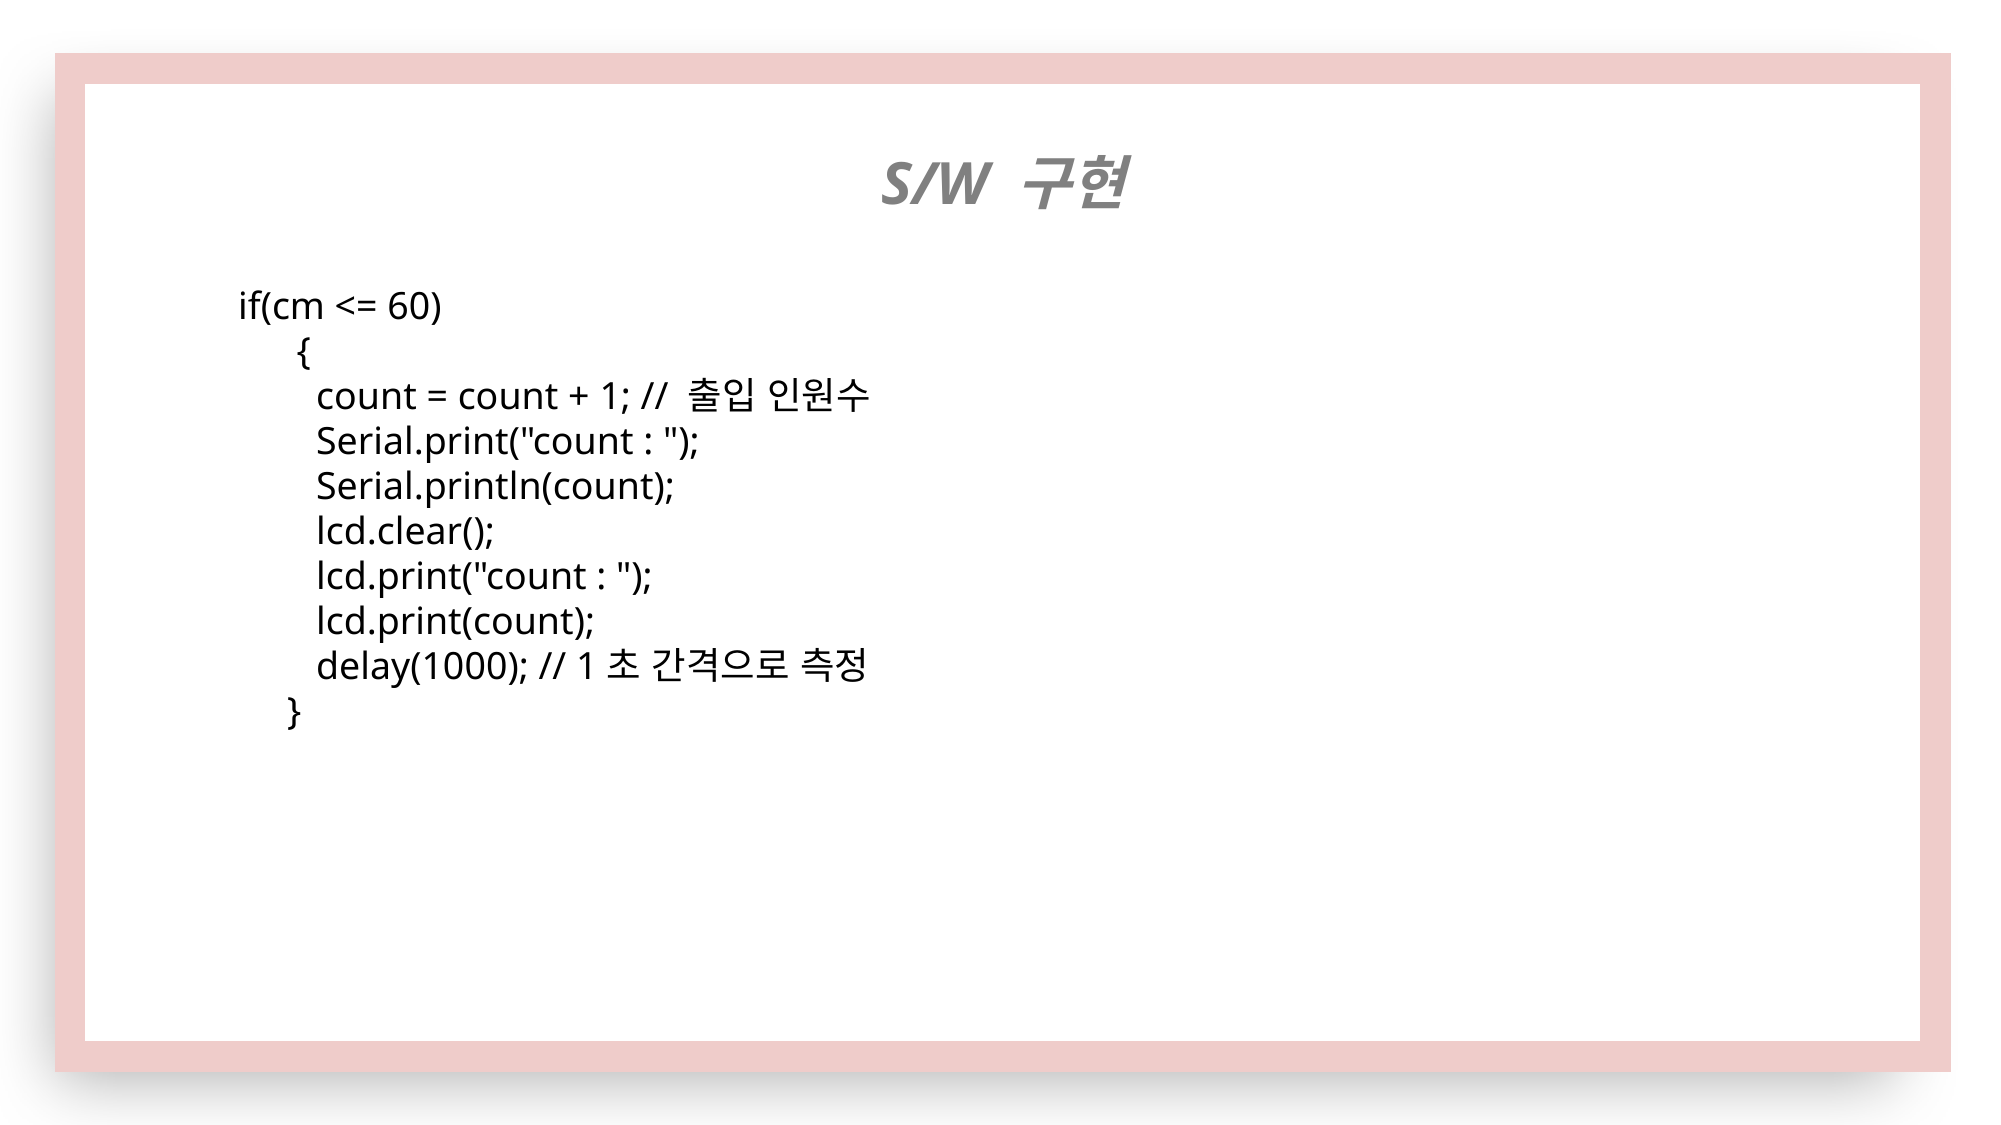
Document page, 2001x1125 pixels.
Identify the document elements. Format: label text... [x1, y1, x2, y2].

text_box S/W 구현 [69, 68, 1937, 1057]
text_box if(cm <= 60) { count = count + 1; // 출입 인원수 Serial.print("count : "); Serial.println(count); lcd.clear(); lcd.print("count : "); lcd.print(count); delay(1000); // 1초 간격으로 측정 } [223, 274, 1779, 740]
